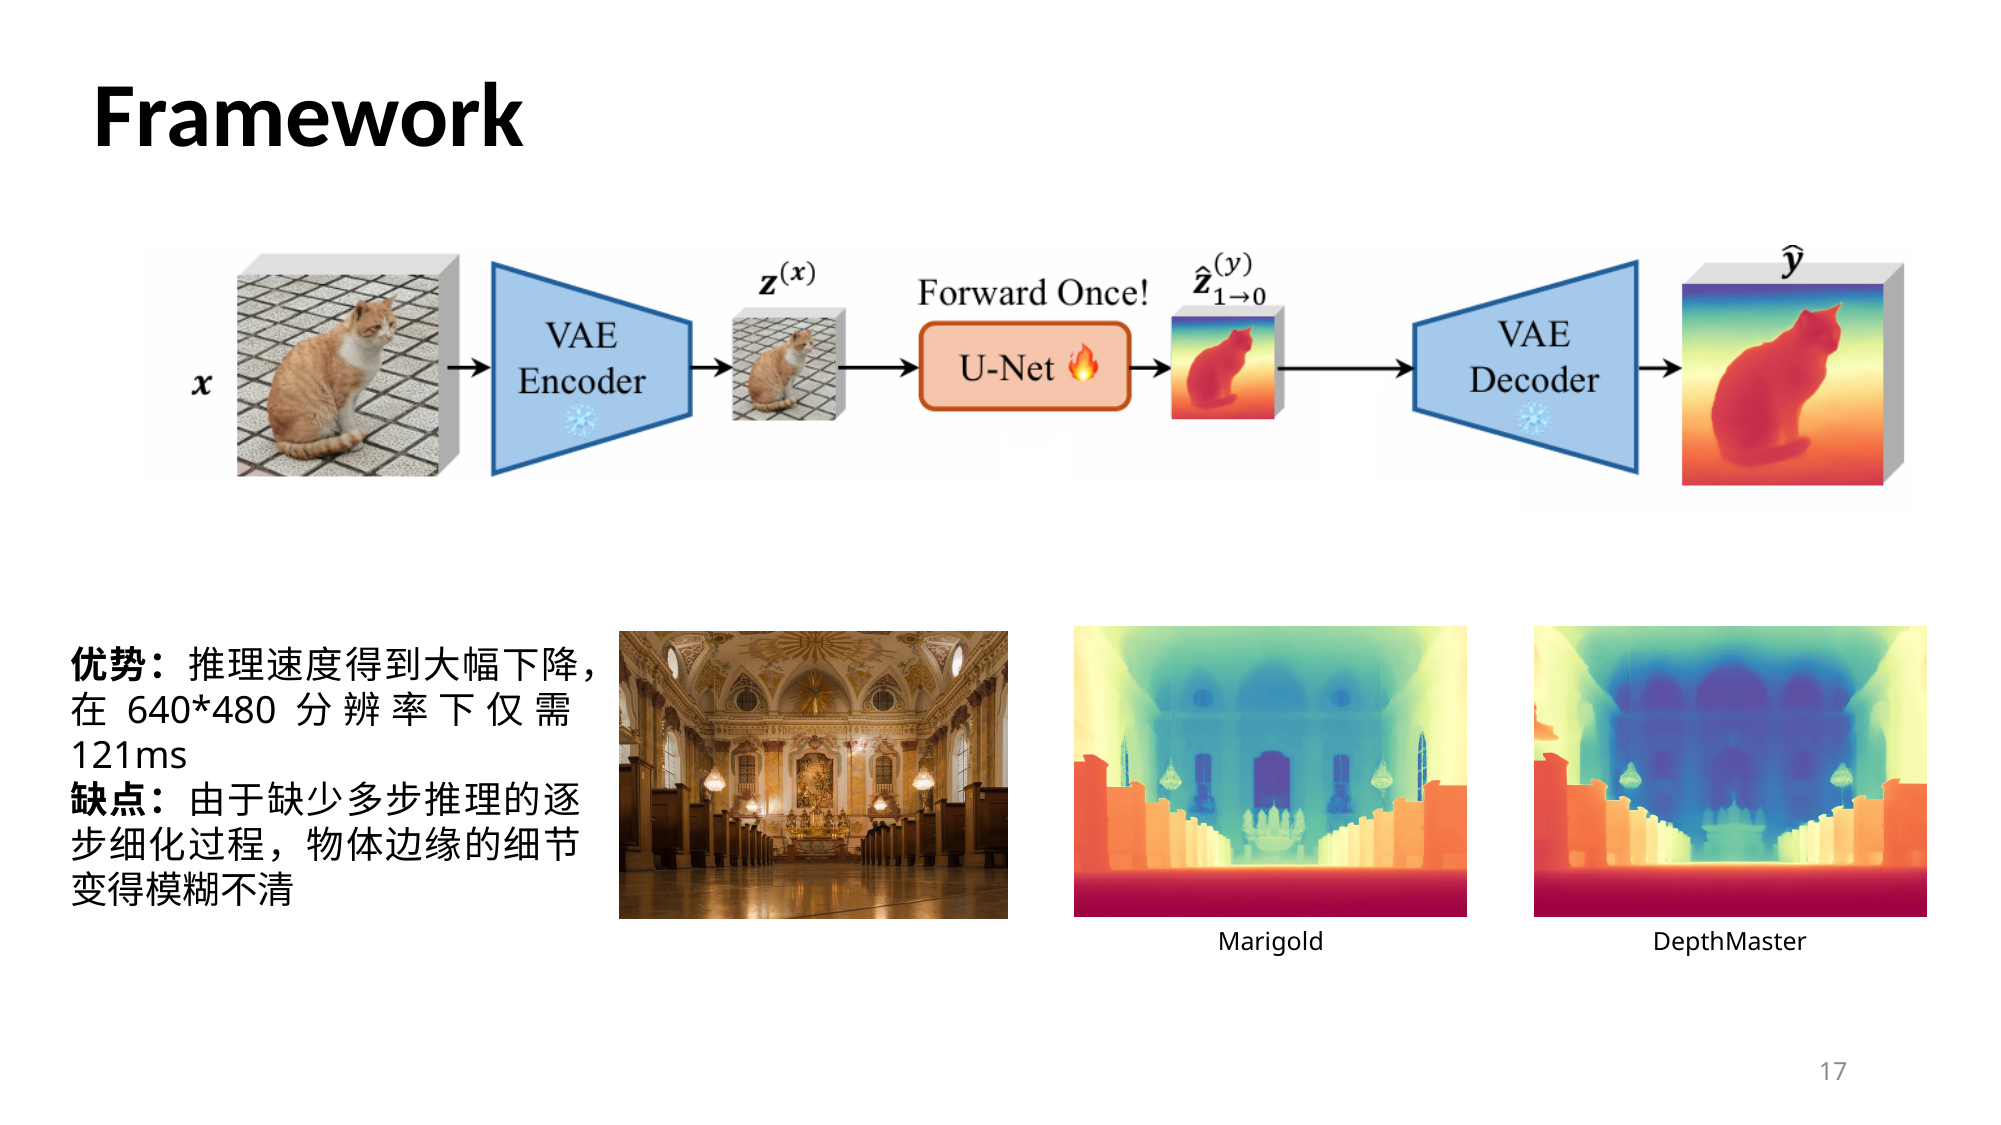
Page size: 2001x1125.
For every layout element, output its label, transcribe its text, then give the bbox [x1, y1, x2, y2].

picture [1534, 626, 1927, 917]
picture [88, 245, 1912, 513]
text_box Marigold [1156, 918, 1386, 963]
text_box DepthMaster [1615, 918, 1845, 963]
picture [619, 630, 1008, 919]
title Framework [78, 59, 1804, 180]
text_box 优势：推理速度得到大幅下降，在640*480分辨率下仅需121ms 缺点：由于缺少多步推理的逐步细化过程，物体边缘的细节变得模糊不清 [55, 633, 596, 919]
slide_number 16 [1412, 1042, 1863, 1103]
picture [1074, 626, 1467, 917]
